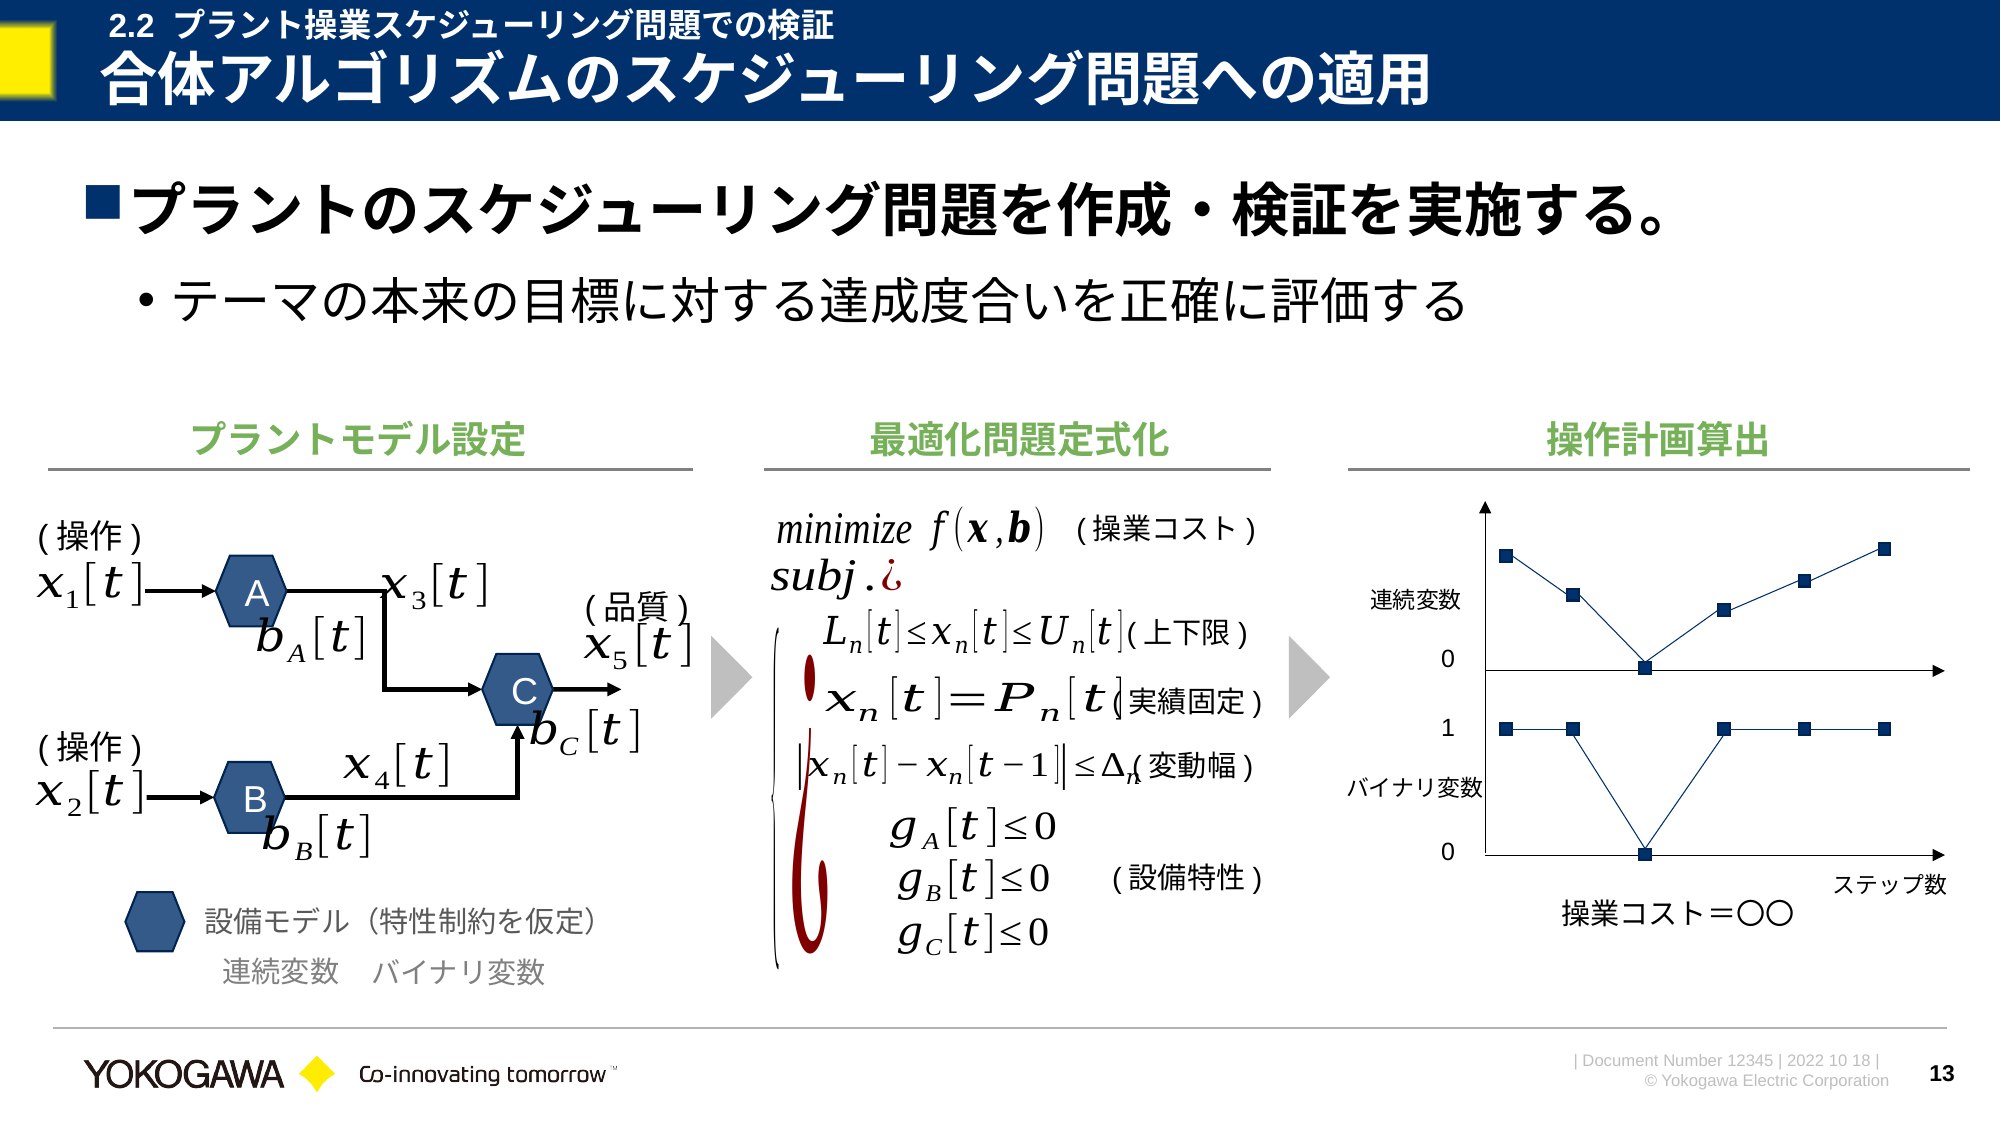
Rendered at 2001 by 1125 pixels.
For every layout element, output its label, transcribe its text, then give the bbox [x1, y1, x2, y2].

picture [83, 1055, 617, 1093]
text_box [1573, 734, 1646, 849]
text_box (操業コスト) [1061, 503, 1271, 554]
text_box 0 [1426, 635, 1471, 681]
text_box C [481, 652, 554, 726]
text_box [1798, 722, 1811, 736]
text_box [1638, 671, 1652, 675]
text_box [1499, 722, 1513, 736]
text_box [1512, 555, 1568, 595]
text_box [1810, 549, 1879, 581]
text_box (操作) [22, 508, 157, 563]
text_box [1798, 574, 1811, 588]
text_box [1499, 549, 1513, 563]
title 合体アルゴリズムのスケジューリング問題への適用 [84, 39, 1955, 125]
text_box 0 [1426, 827, 1471, 873]
text_box B [213, 760, 286, 834]
text_box [124, 891, 186, 953]
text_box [1645, 610, 1718, 663]
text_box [1579, 594, 1646, 663]
text_box [1566, 722, 1580, 736]
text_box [1729, 580, 1799, 611]
text_box [1717, 722, 1731, 736]
text_box [1638, 663, 1652, 670]
text_box 最適化問題定式化 [854, 409, 1185, 468]
text_box 操作計画算出 [1531, 409, 1787, 468]
text_box [1717, 603, 1731, 617]
text_box [1638, 856, 1652, 861]
text_box [710, 633, 754, 722]
text_box 設備モデル（特性制約を仮定） [189, 896, 629, 947]
text_box [1566, 588, 1580, 602]
slide_number 13 [1904, 1042, 1970, 1103]
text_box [284, 724, 518, 798]
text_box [286, 590, 483, 690]
text_box (変動幅) [1117, 739, 1268, 790]
text_box プラントモデル設定 [174, 409, 542, 468]
text_box (品質) [569, 578, 704, 634]
text_box [1287, 633, 1332, 722]
text_box (操作) [22, 719, 157, 774]
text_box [1646, 734, 1724, 849]
text_box (実績固定) [1097, 675, 1278, 726]
text_box A [215, 554, 287, 628]
text_box 2.2 プラント操業スケジューリング問題での検証 [93, 0, 1187, 52]
text_box (上下限) [1111, 607, 1263, 658]
text_box [1878, 542, 1891, 556]
text_box 操業コスト＝〇〇 [1546, 887, 1810, 938]
text_box 1 [1426, 704, 1471, 749]
text_box (設備特性) [1097, 852, 1278, 902]
text_box プラントのスケジューリング問題を作成・検証を実施する。 テーマの本来の目標に対する達成度合いを正確に評価する [66, 173, 1955, 414]
picture [0, 6, 69, 115]
text_box [1638, 849, 1652, 854]
text_box [1878, 722, 1891, 736]
